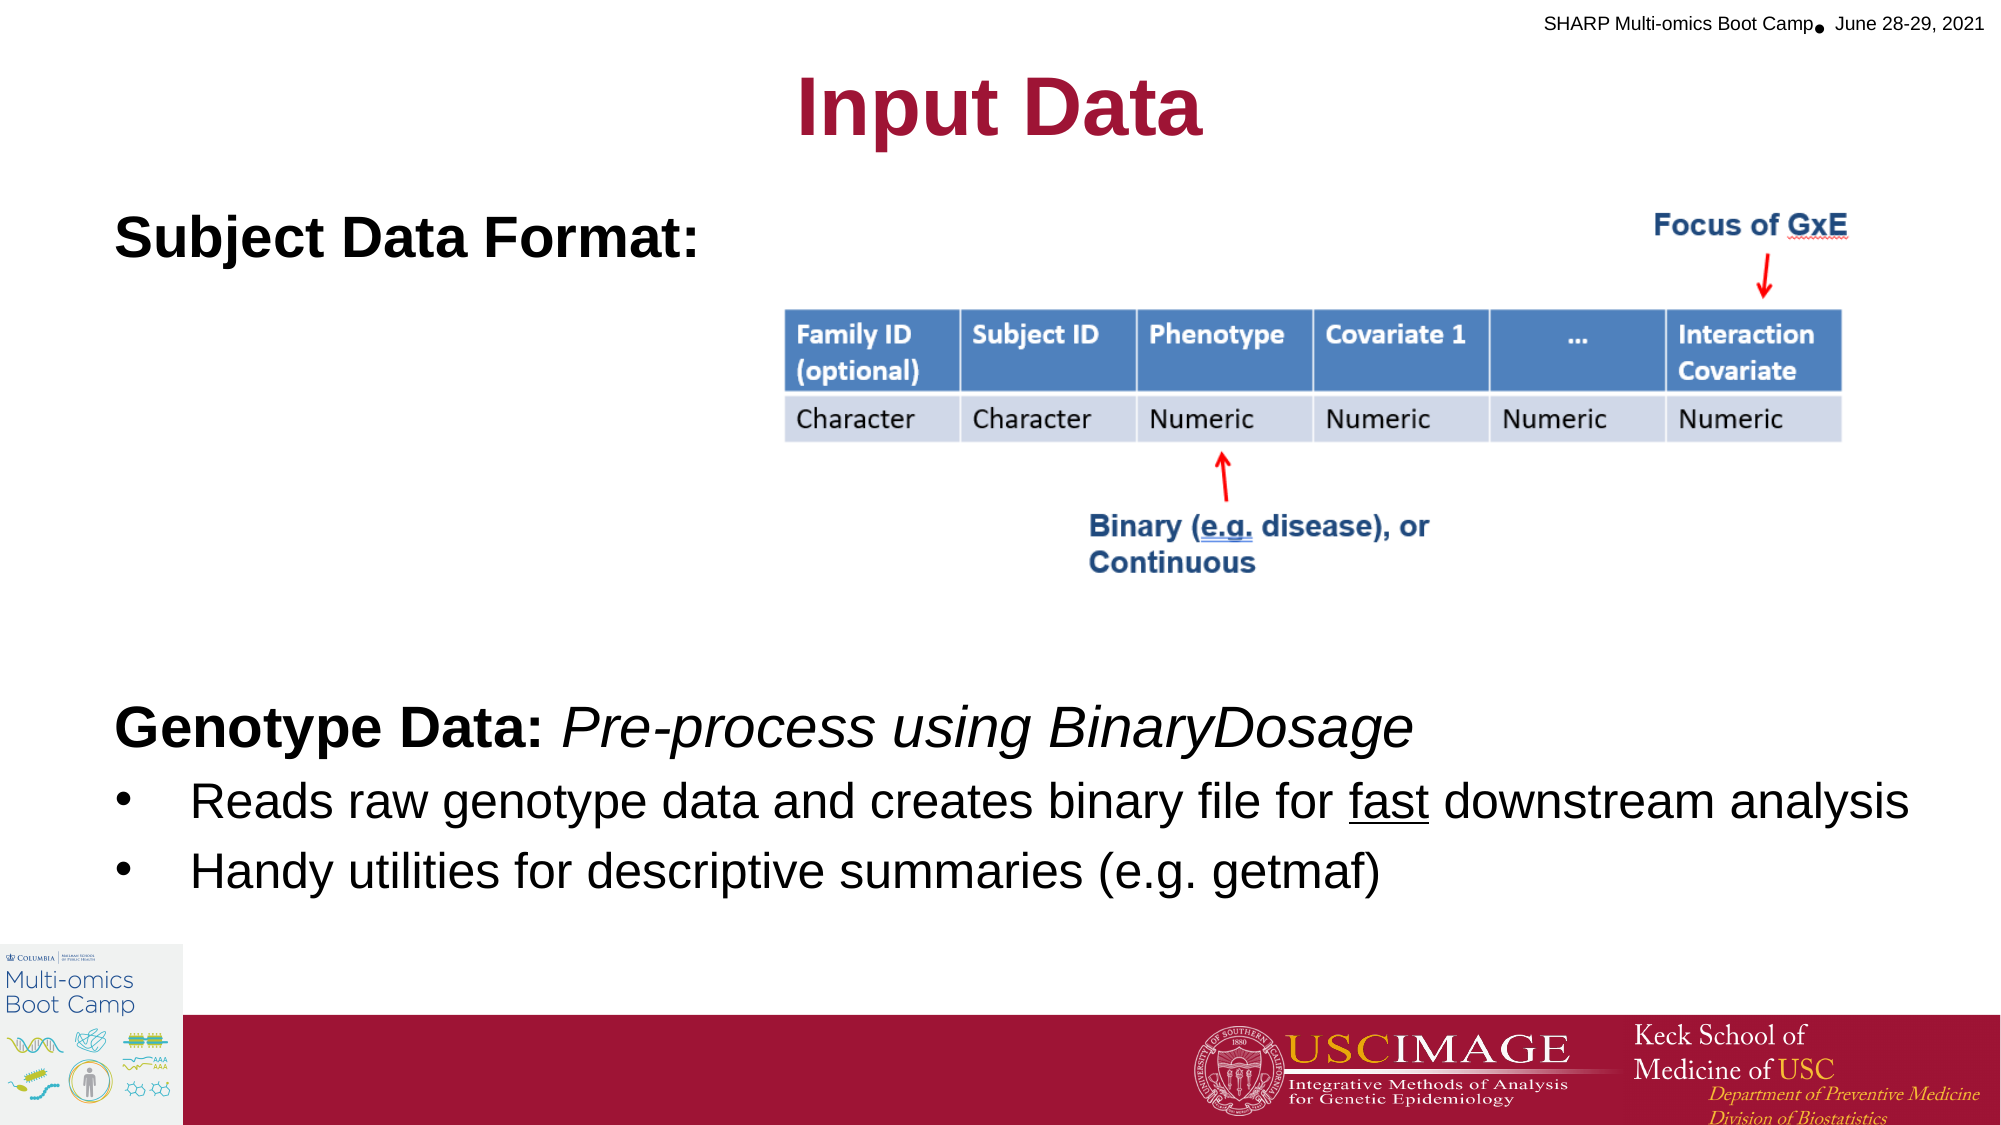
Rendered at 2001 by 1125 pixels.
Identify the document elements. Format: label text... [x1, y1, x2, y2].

list Subject Data Format: Genotype Data: Pre-process using BinaryDosage Reads raw genotype data and creates binary file for fast downstream analysis Handy utilities for descriptive summaries (e.g. getmaf) [99, 191, 1990, 934]
picture [762, 206, 1855, 588]
title Input Data [99, 45, 1900, 166]
picture [0, 944, 183, 1125]
picture [1178, 1012, 1713, 1125]
